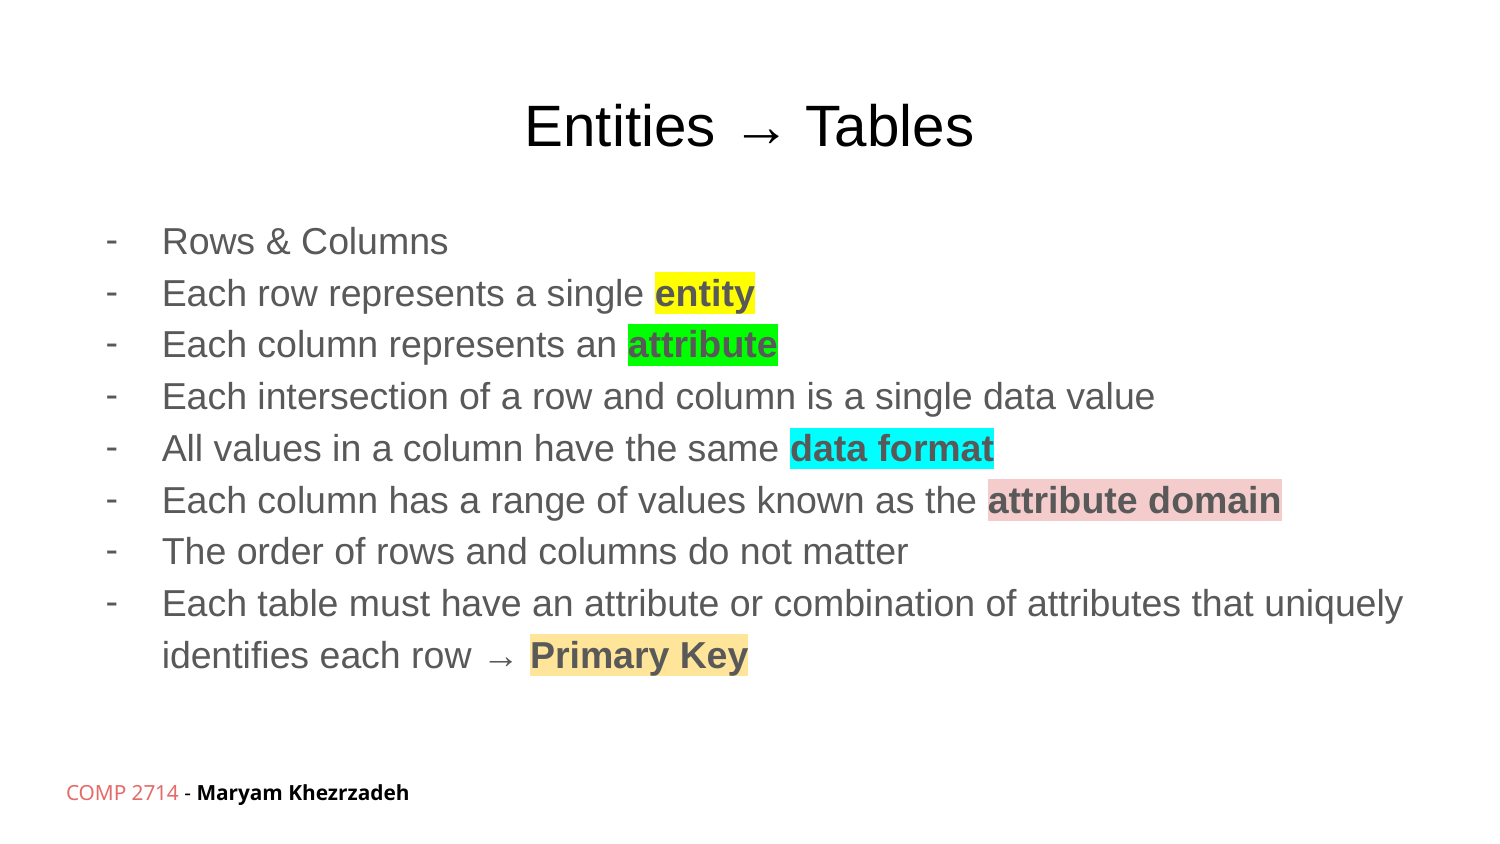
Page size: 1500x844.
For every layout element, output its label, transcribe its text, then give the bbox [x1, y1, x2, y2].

list Rows & Columns Each row represents a single entity Each column represents an attribute Each intersection of a row and column is a single data value All values in a column have the same data format Each column has a range of values known as the attribute domain The order of rows and columns do not matter Each table must have an attribute or combination of attributes that uniquely identifies each row → Primary Key [71, 195, 1429, 711]
title Entities → Tables [51, 72, 1449, 167]
